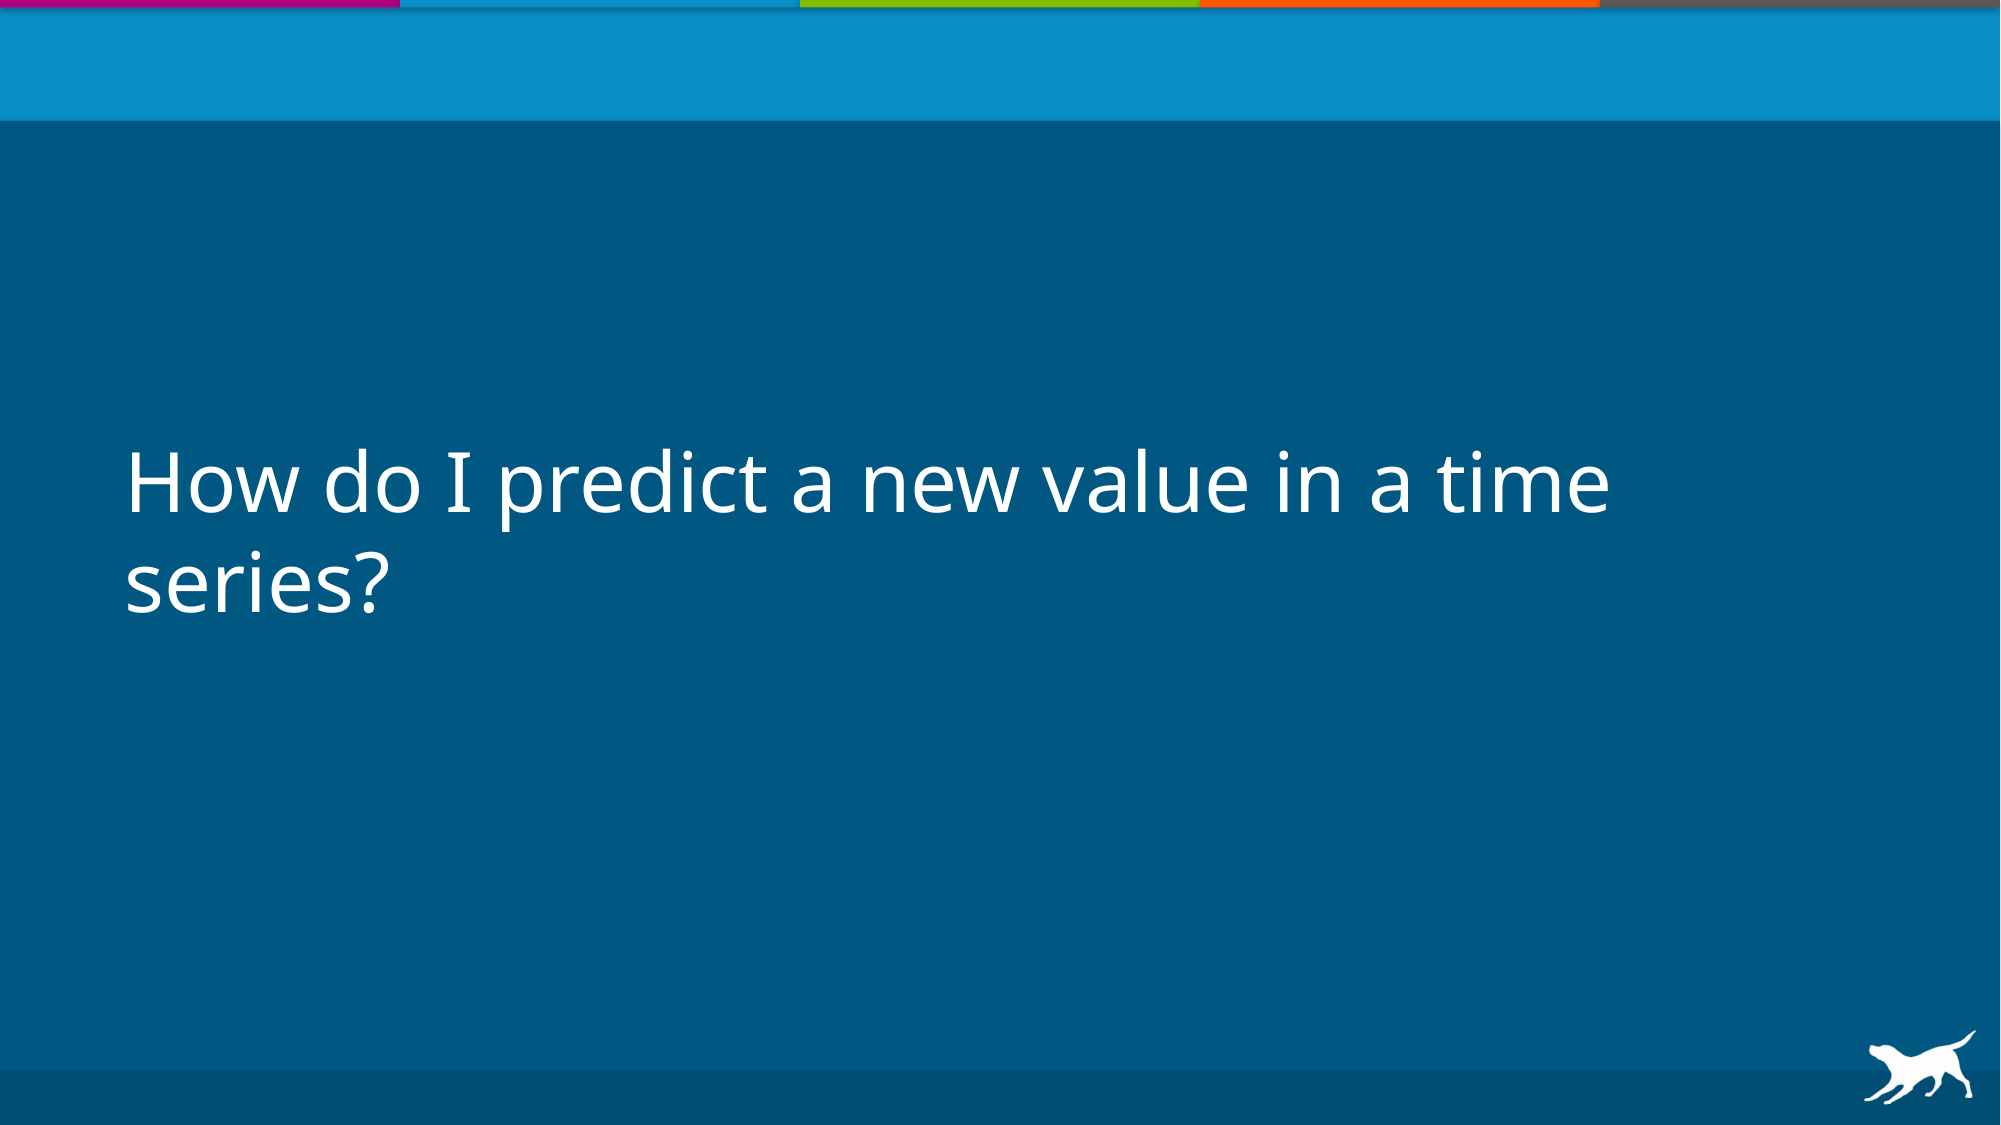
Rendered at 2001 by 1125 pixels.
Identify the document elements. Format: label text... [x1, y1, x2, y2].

picture [1865, 1032, 1974, 1104]
title How do I predict a new value in a time series? [109, 266, 1858, 791]
